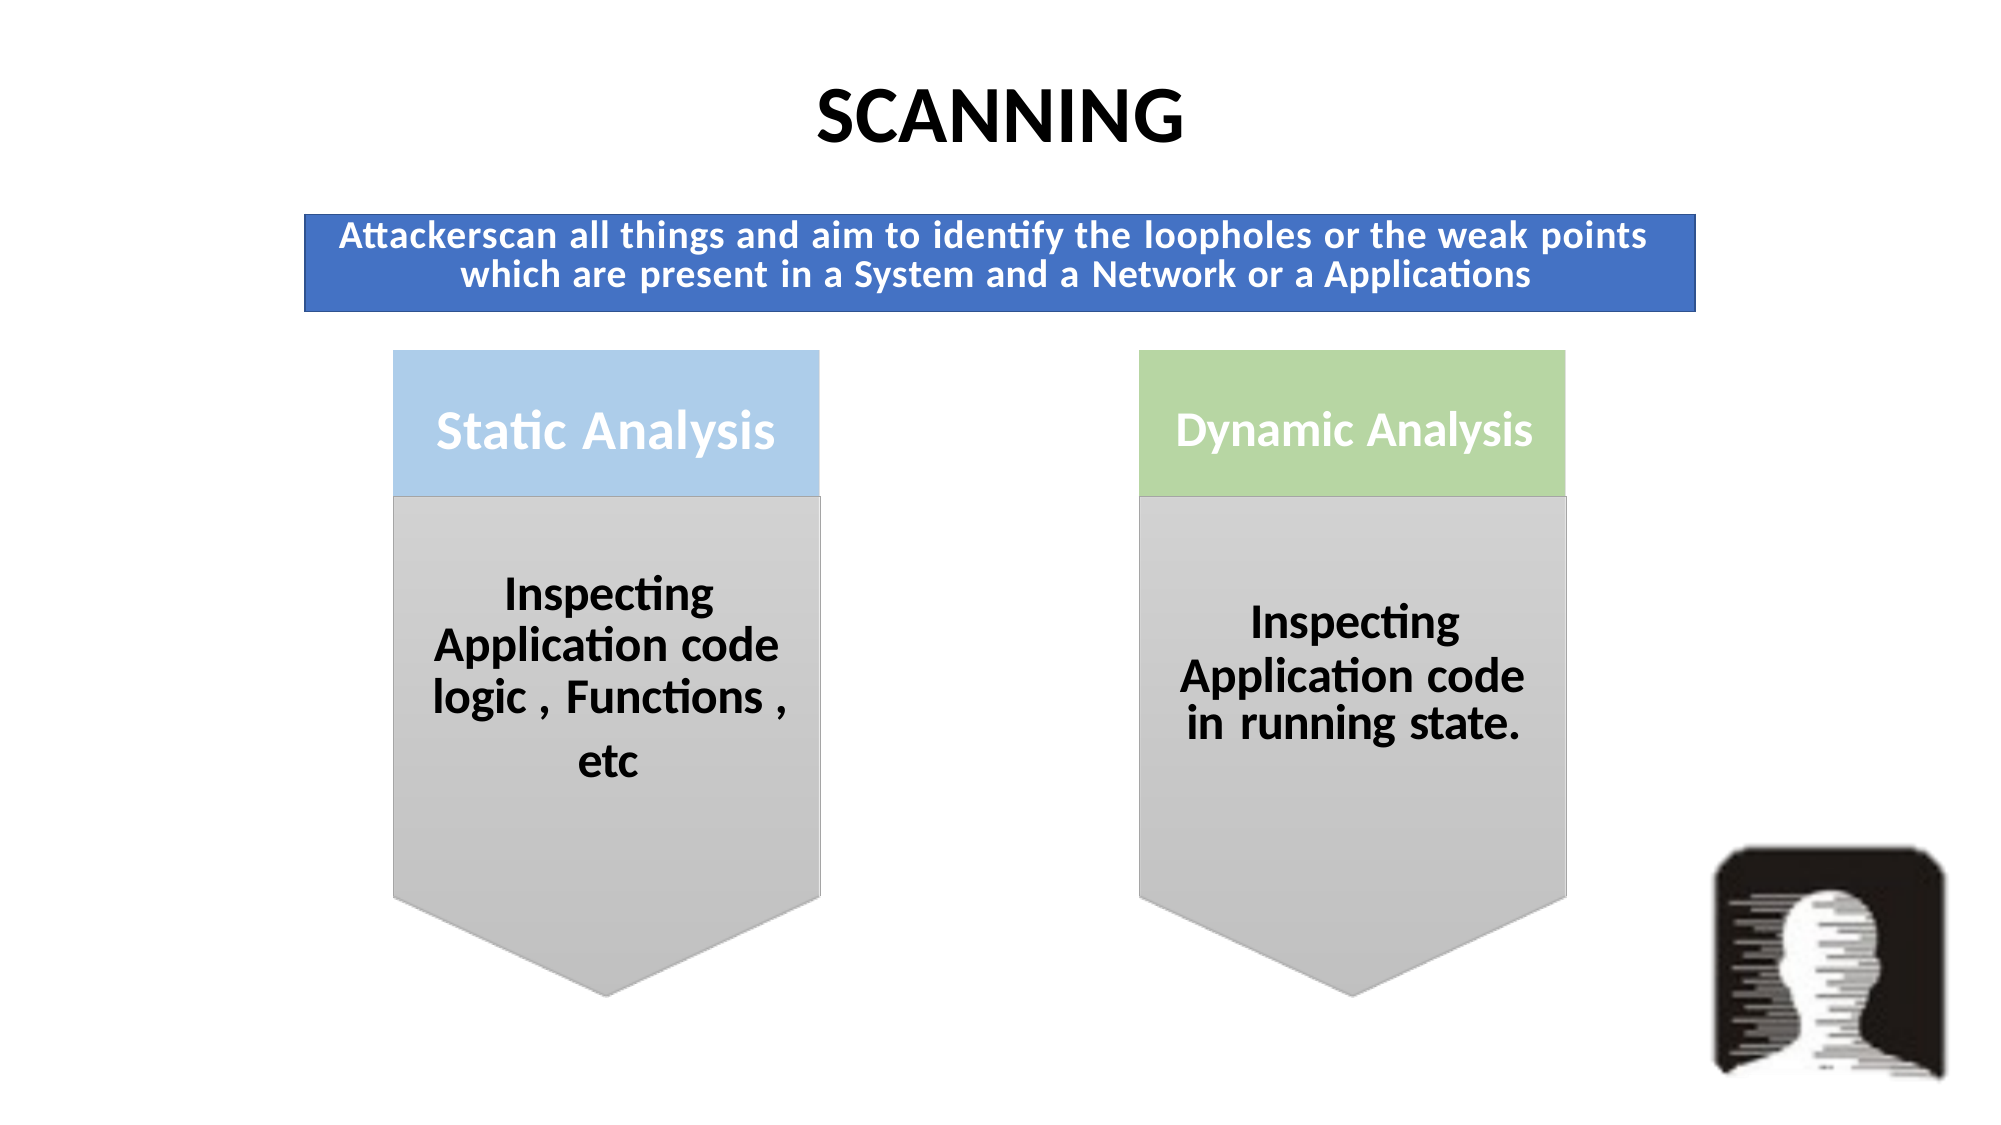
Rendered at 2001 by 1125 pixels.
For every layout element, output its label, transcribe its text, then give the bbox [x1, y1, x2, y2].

picture [1683, 780, 1952, 1125]
text_box SCANNING [813, 81, 1189, 160]
picture [1139, 350, 1567, 998]
picture [393, 350, 821, 998]
table_header Attackerscan all things and aim to identify the loopholes or the weak points which are present in a System and a Network or a Applications [306, 215, 1694, 311]
